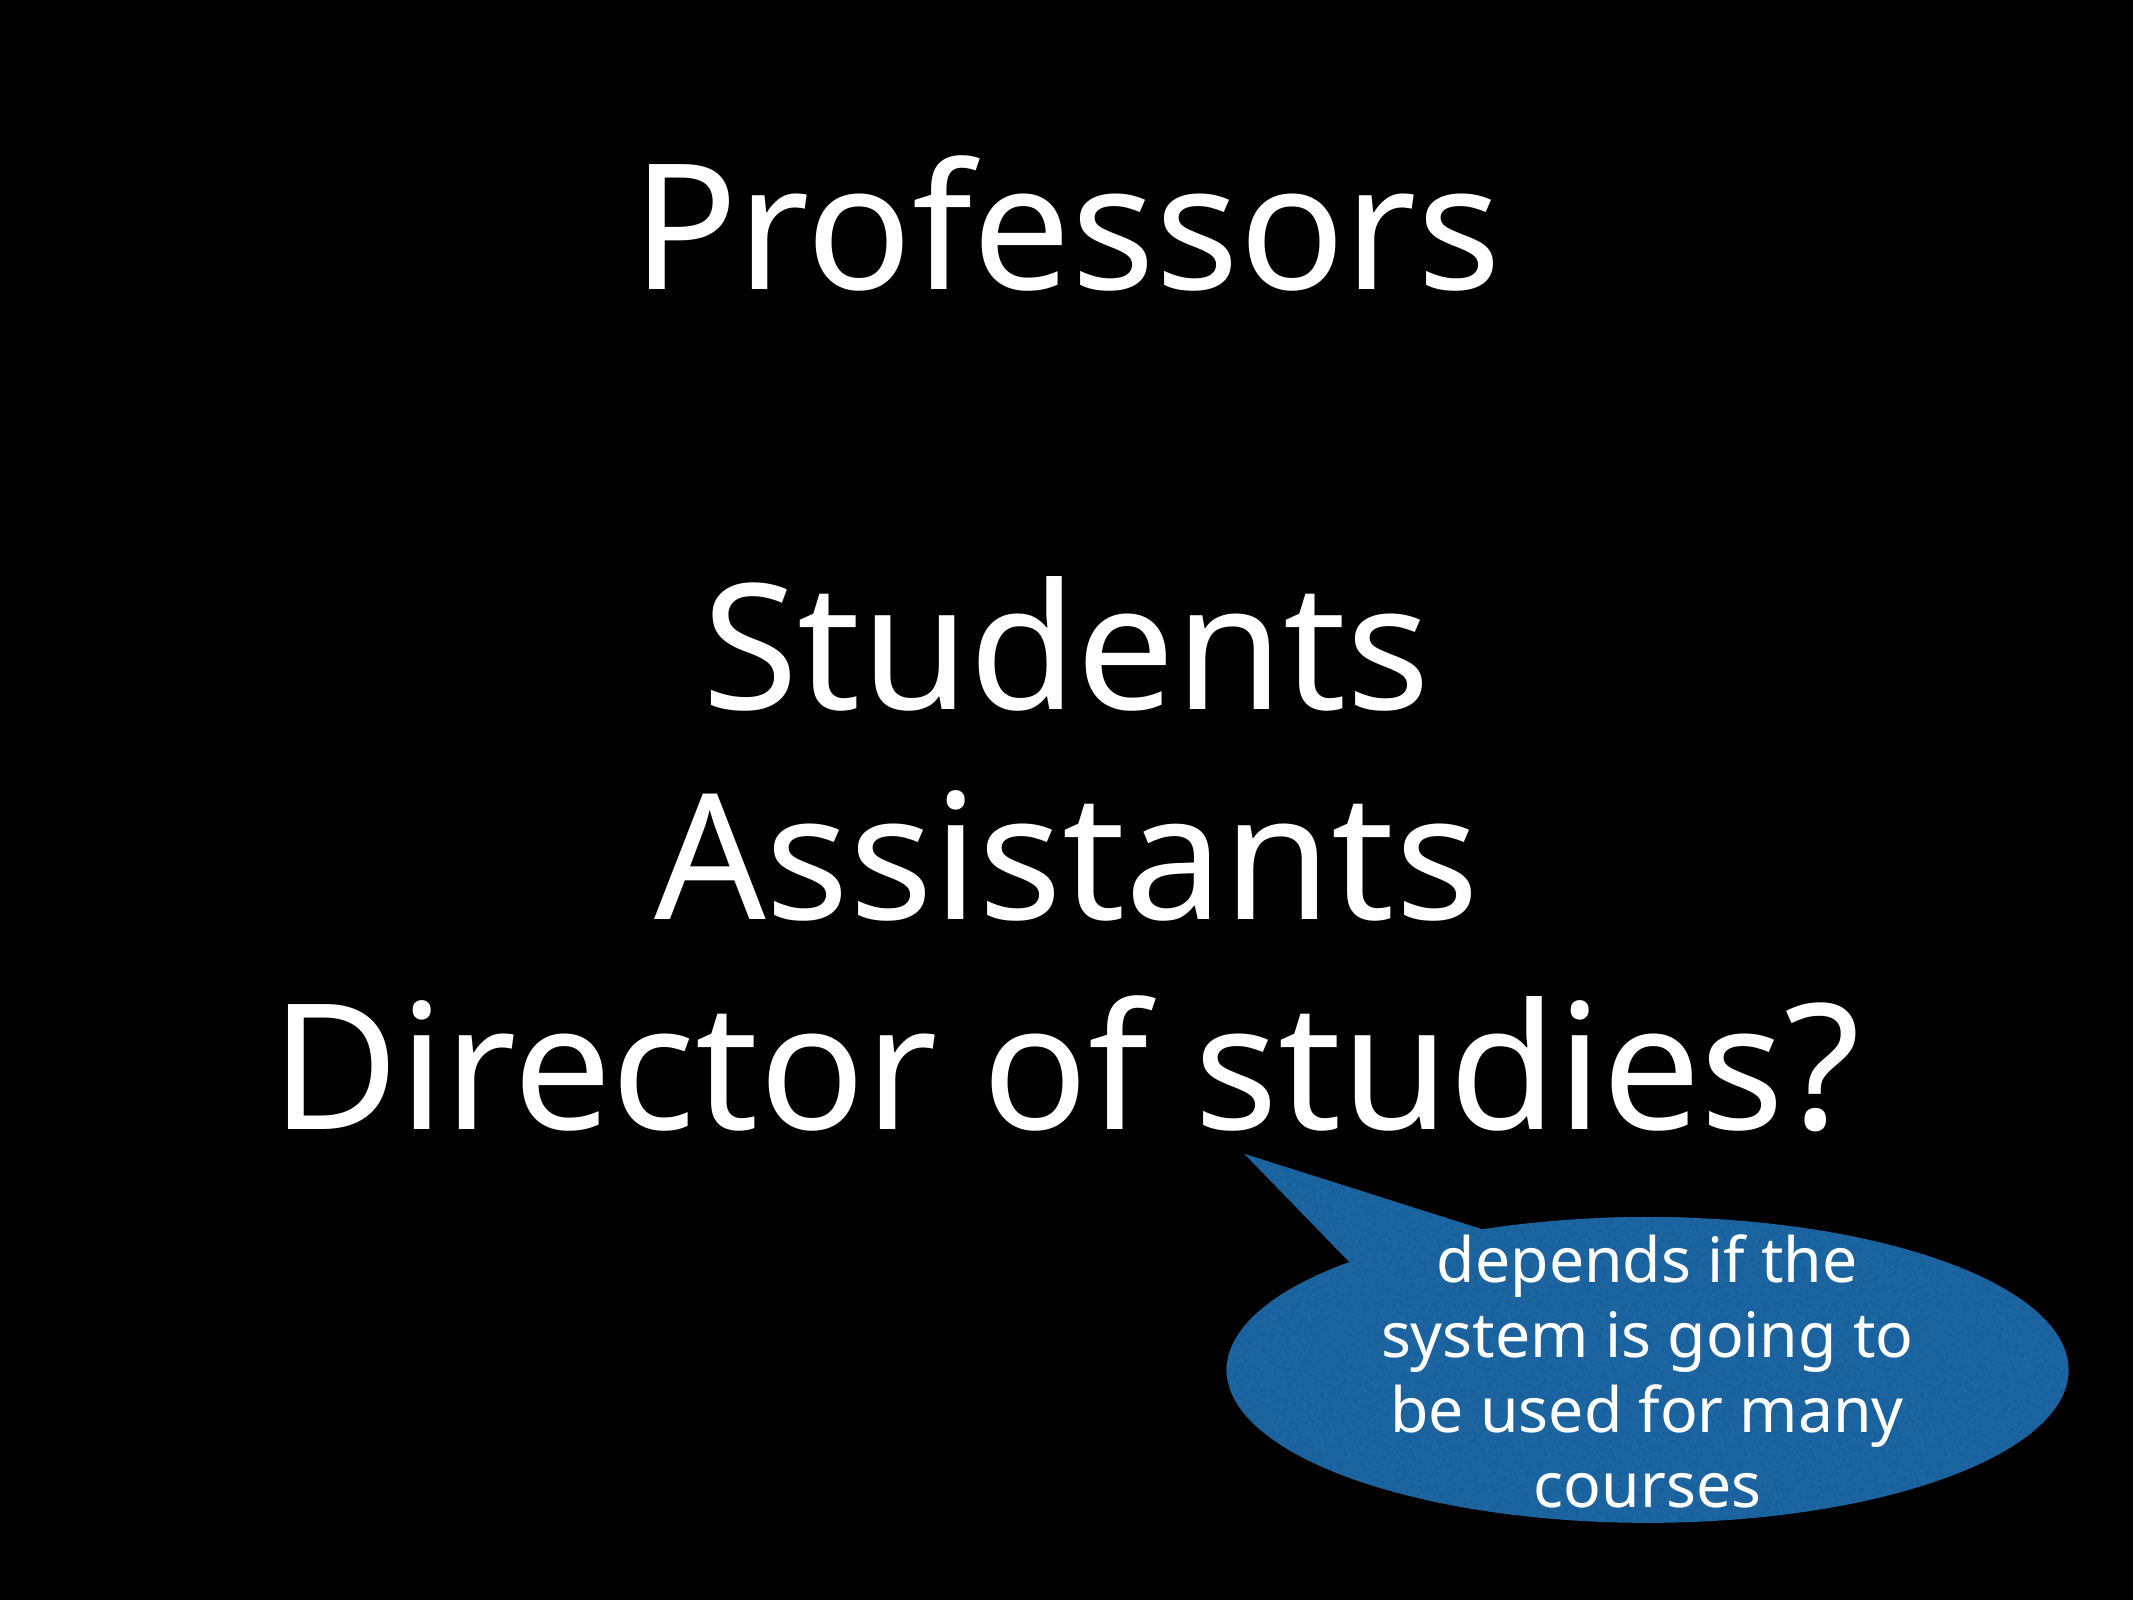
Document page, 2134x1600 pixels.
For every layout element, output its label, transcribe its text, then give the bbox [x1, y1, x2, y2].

text_box depends if the system is going to be used for many courses [1226, 1153, 2069, 1523]
title Professors Students Assistants Director of studies? [207, 110, 1926, 1170]
